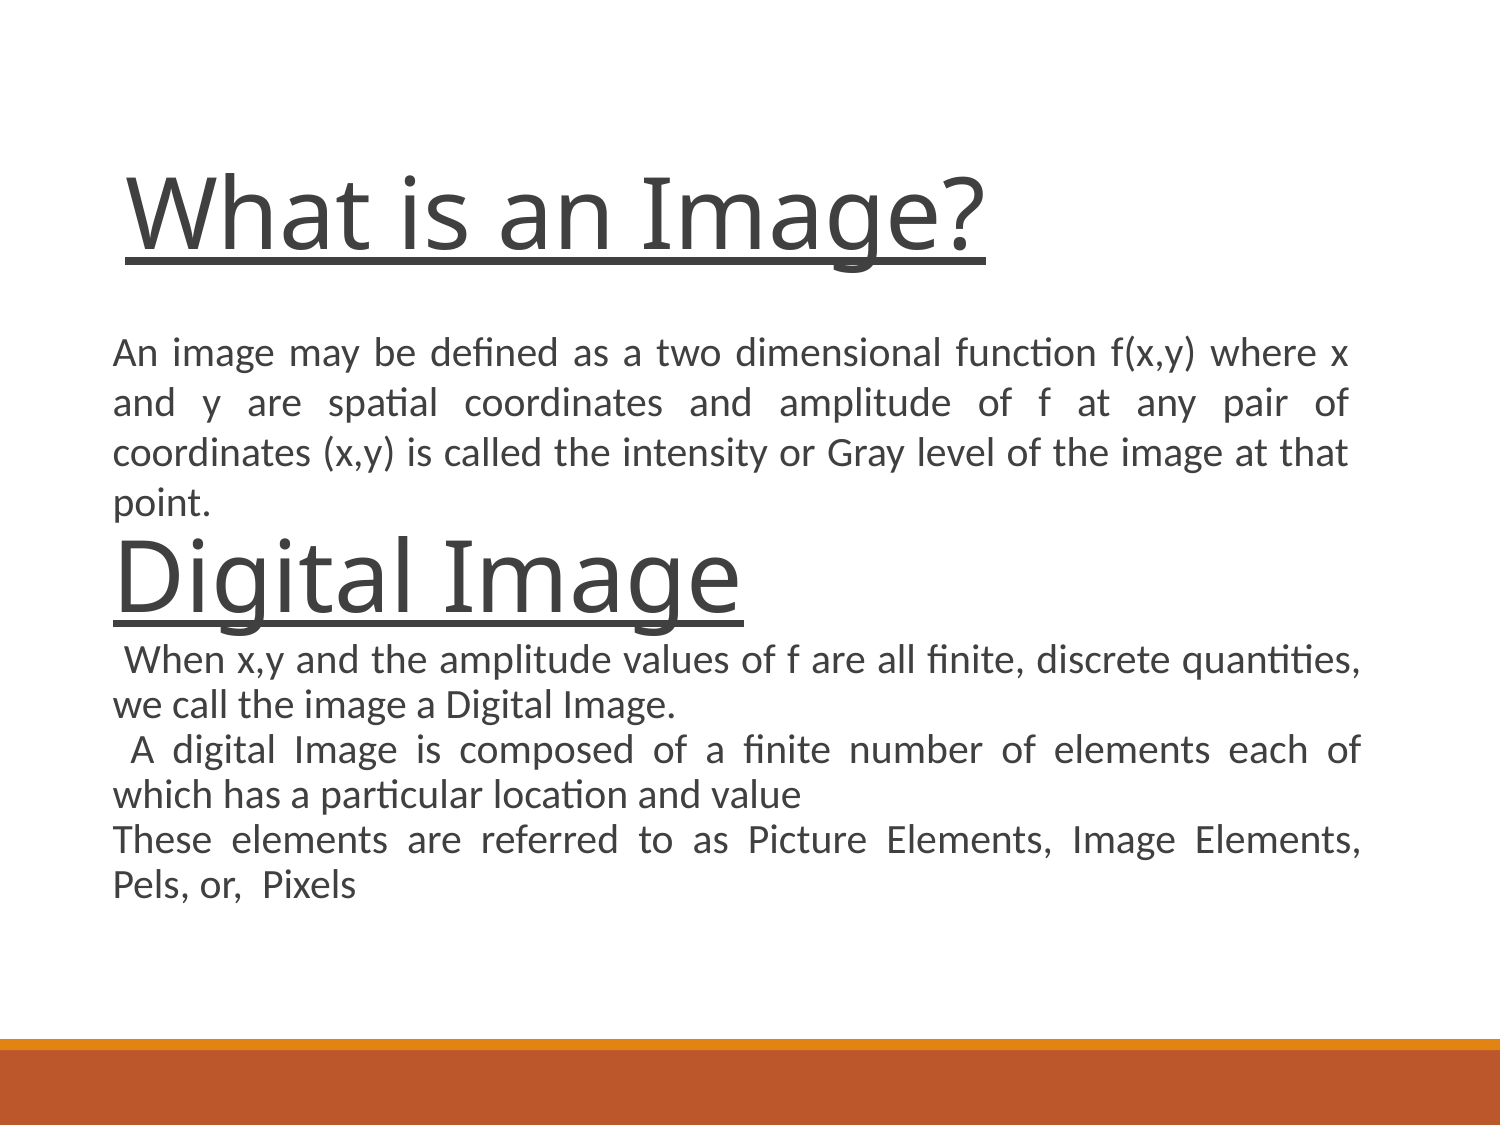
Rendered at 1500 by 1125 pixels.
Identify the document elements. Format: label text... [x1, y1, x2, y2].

title What is an Image? [124, 149, 1376, 652]
text_box Digital Image [112, 512, 1363, 633]
list An image may be defined as a two dimensional function f(x,y) where x and y are spatial coordinates and amplitude of f at any pair of coordinates (x,y) is called the intensity or Gray level of the image at that point. [112, 324, 1350, 512]
text_box When x,y and the amplitude values of f are all finite, discrete quantities, we call the image a Digital Image. A digital Image is composed of a finite number of elements each of which has a particular location and value These elements are referred to as Picture Elements, Image Elements, Pels, or, Pixels [112, 637, 1363, 908]
